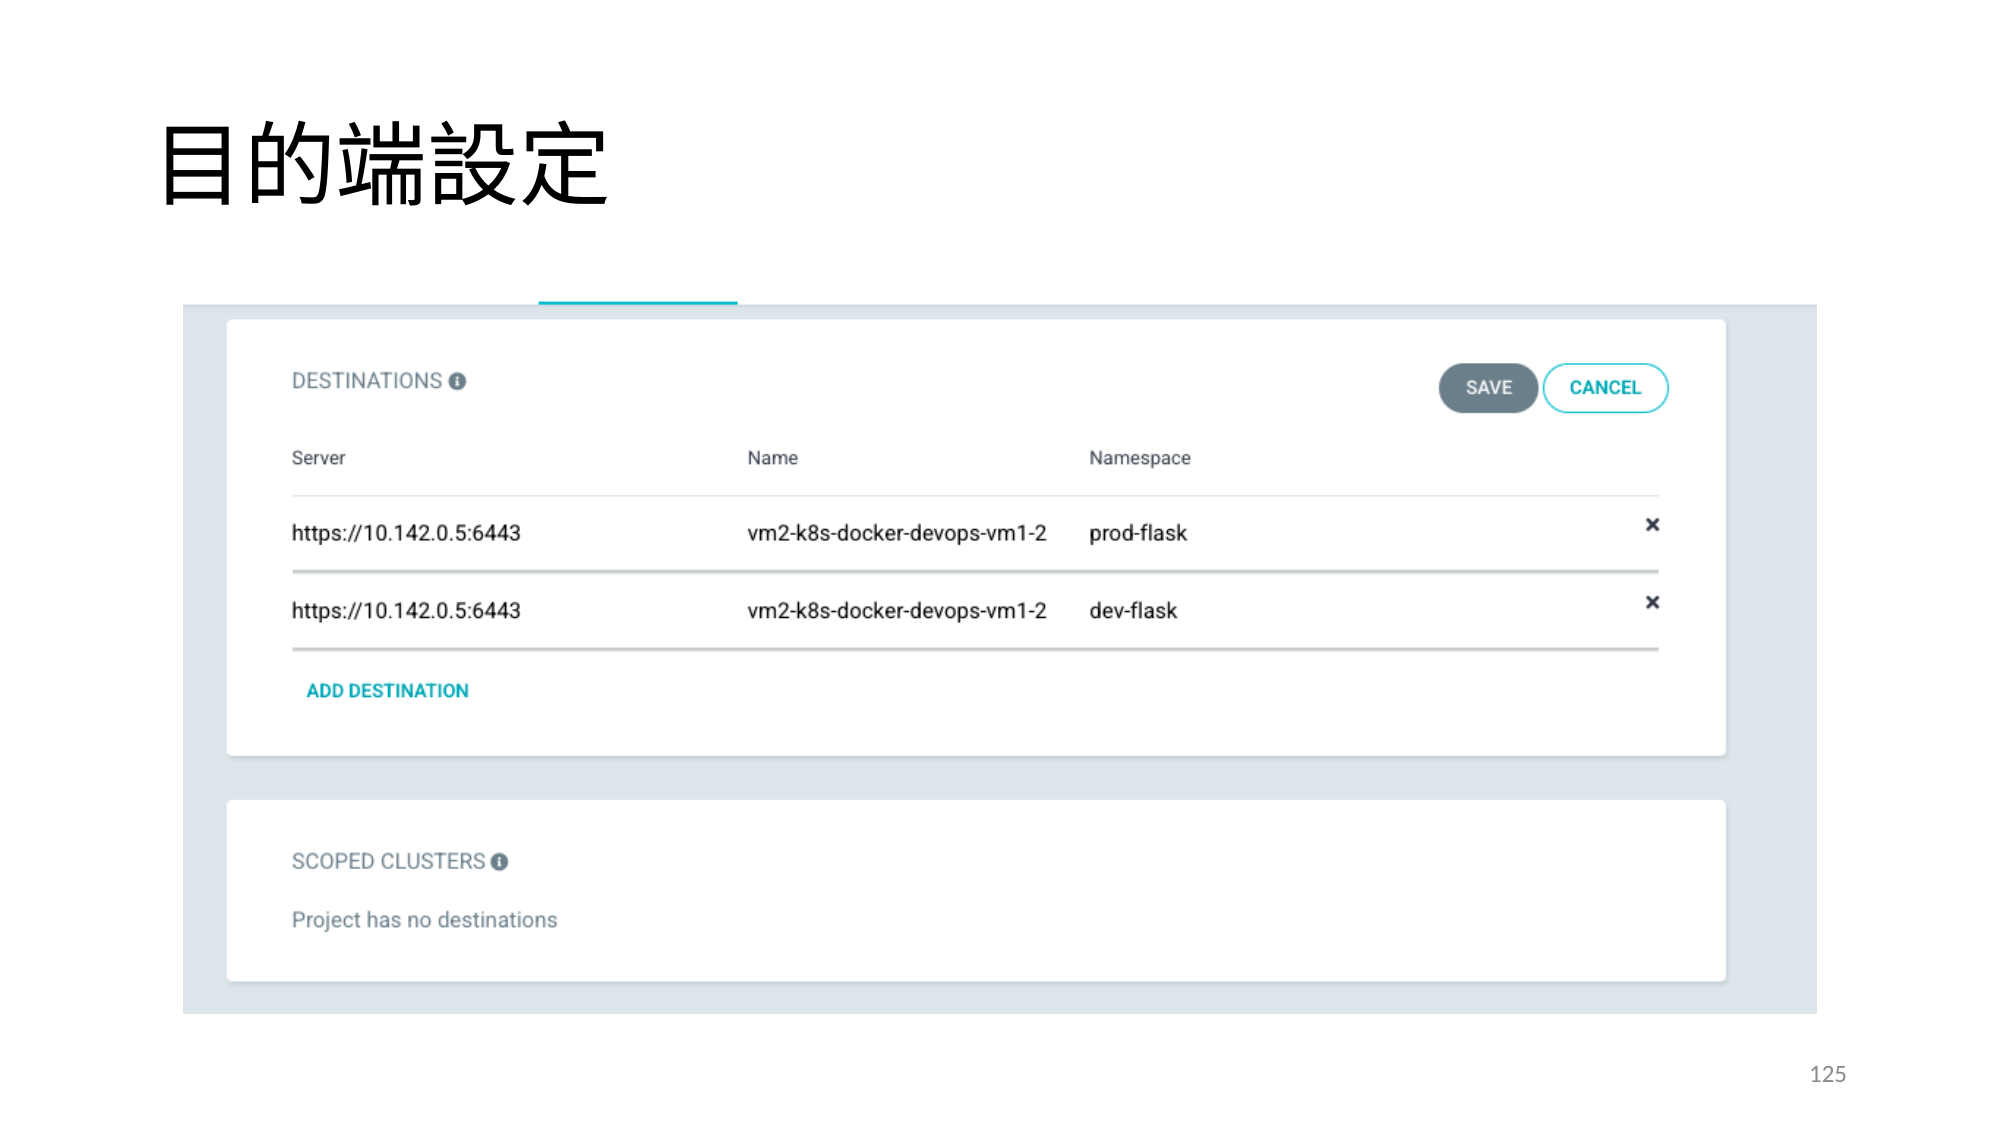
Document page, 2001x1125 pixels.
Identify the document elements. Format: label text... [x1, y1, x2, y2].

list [183, 299, 1817, 1014]
title 目的端設定 [137, 59, 1863, 278]
slide_number 125 [1412, 1042, 1863, 1103]
